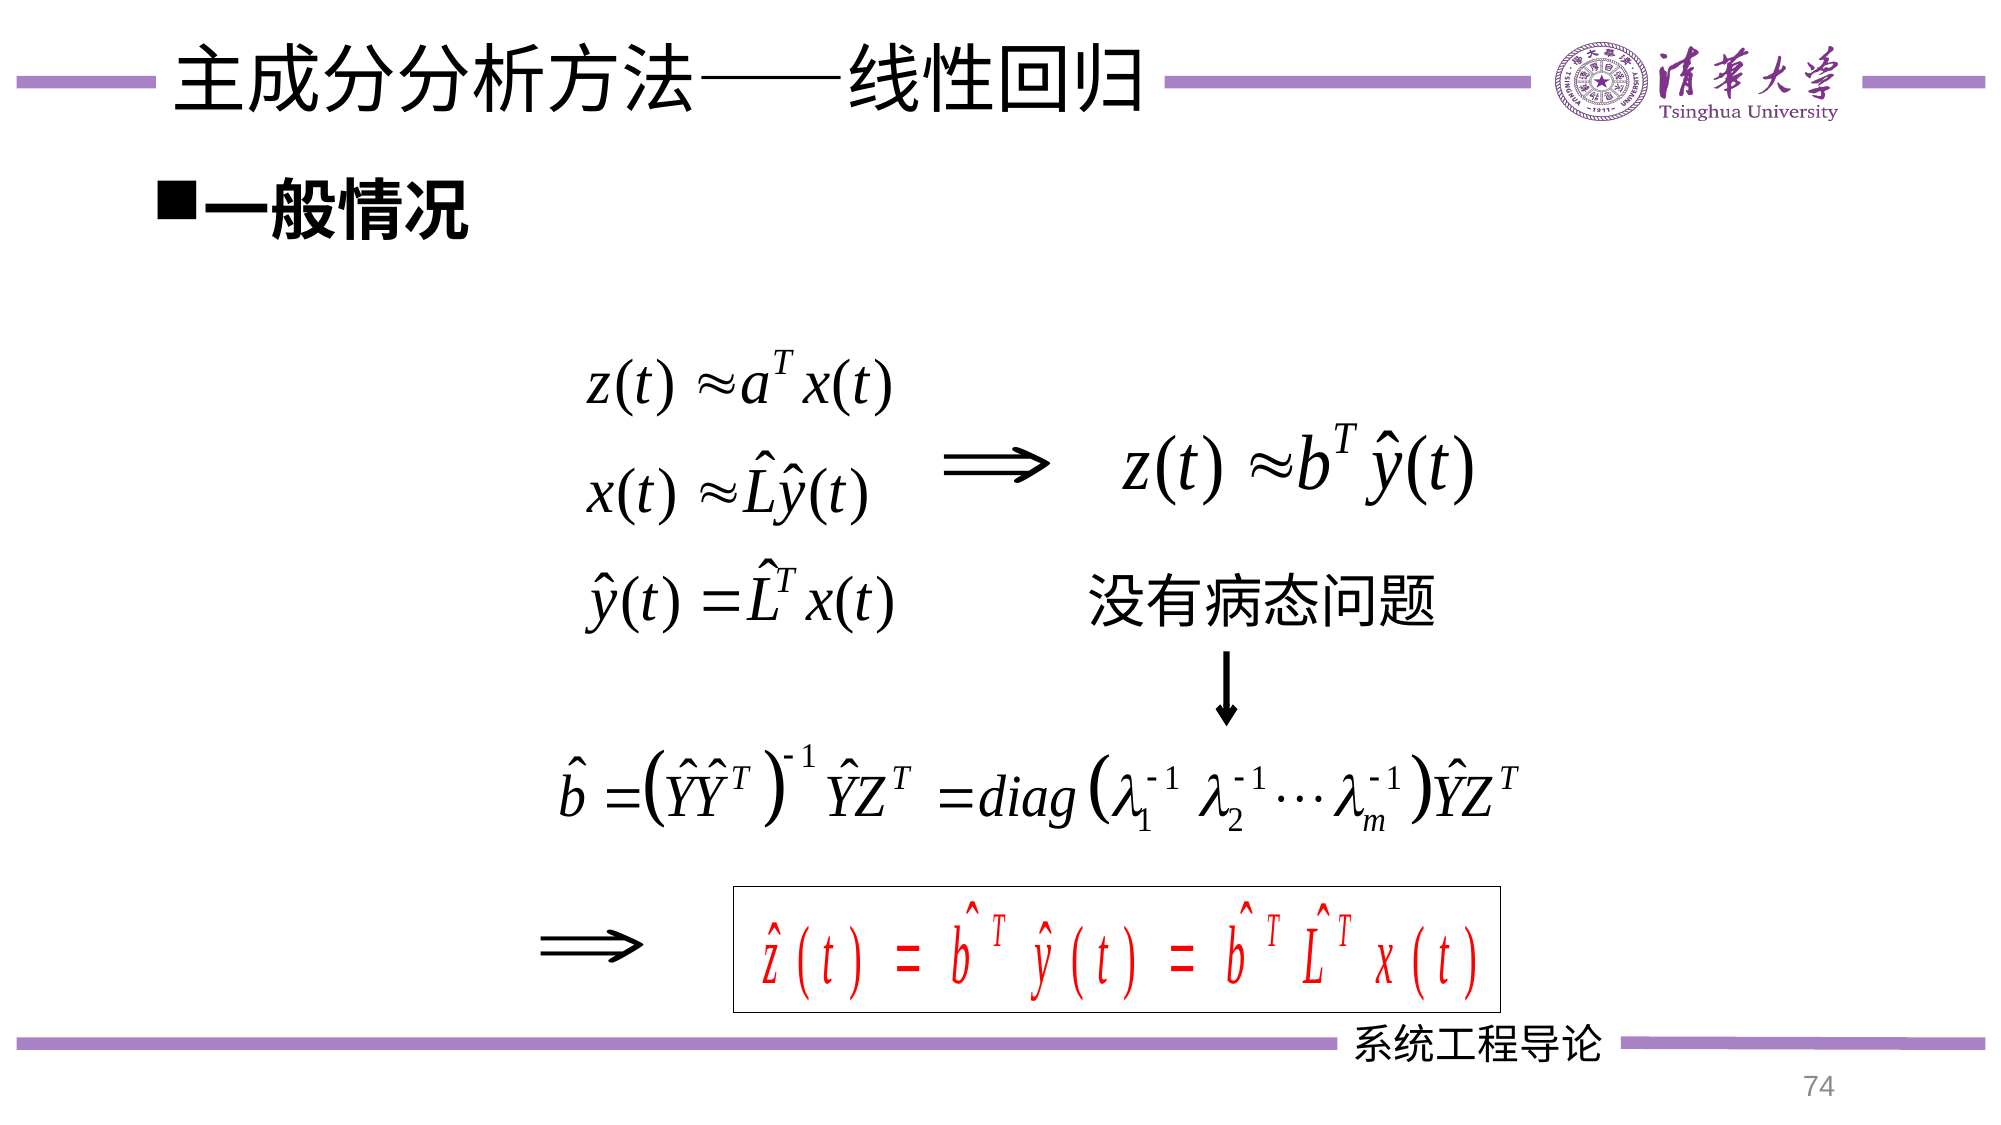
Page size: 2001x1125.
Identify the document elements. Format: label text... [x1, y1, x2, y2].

text_box 没有病态问题 [1128, 556, 1501, 642]
text_box [1219, 651, 1234, 726]
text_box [509, 903, 718, 996]
picture [1659, 46, 1838, 121]
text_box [733, 886, 1501, 1013]
picture [1555, 42, 1648, 121]
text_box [549, 726, 1533, 864]
title 主成分分析方法——线性回归 [155, 0, 1165, 191]
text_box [573, 333, 1128, 653]
slide_number 74 [1675, 1055, 1963, 1115]
list 一般情况 [137, 169, 1863, 1010]
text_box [1107, 403, 1495, 529]
